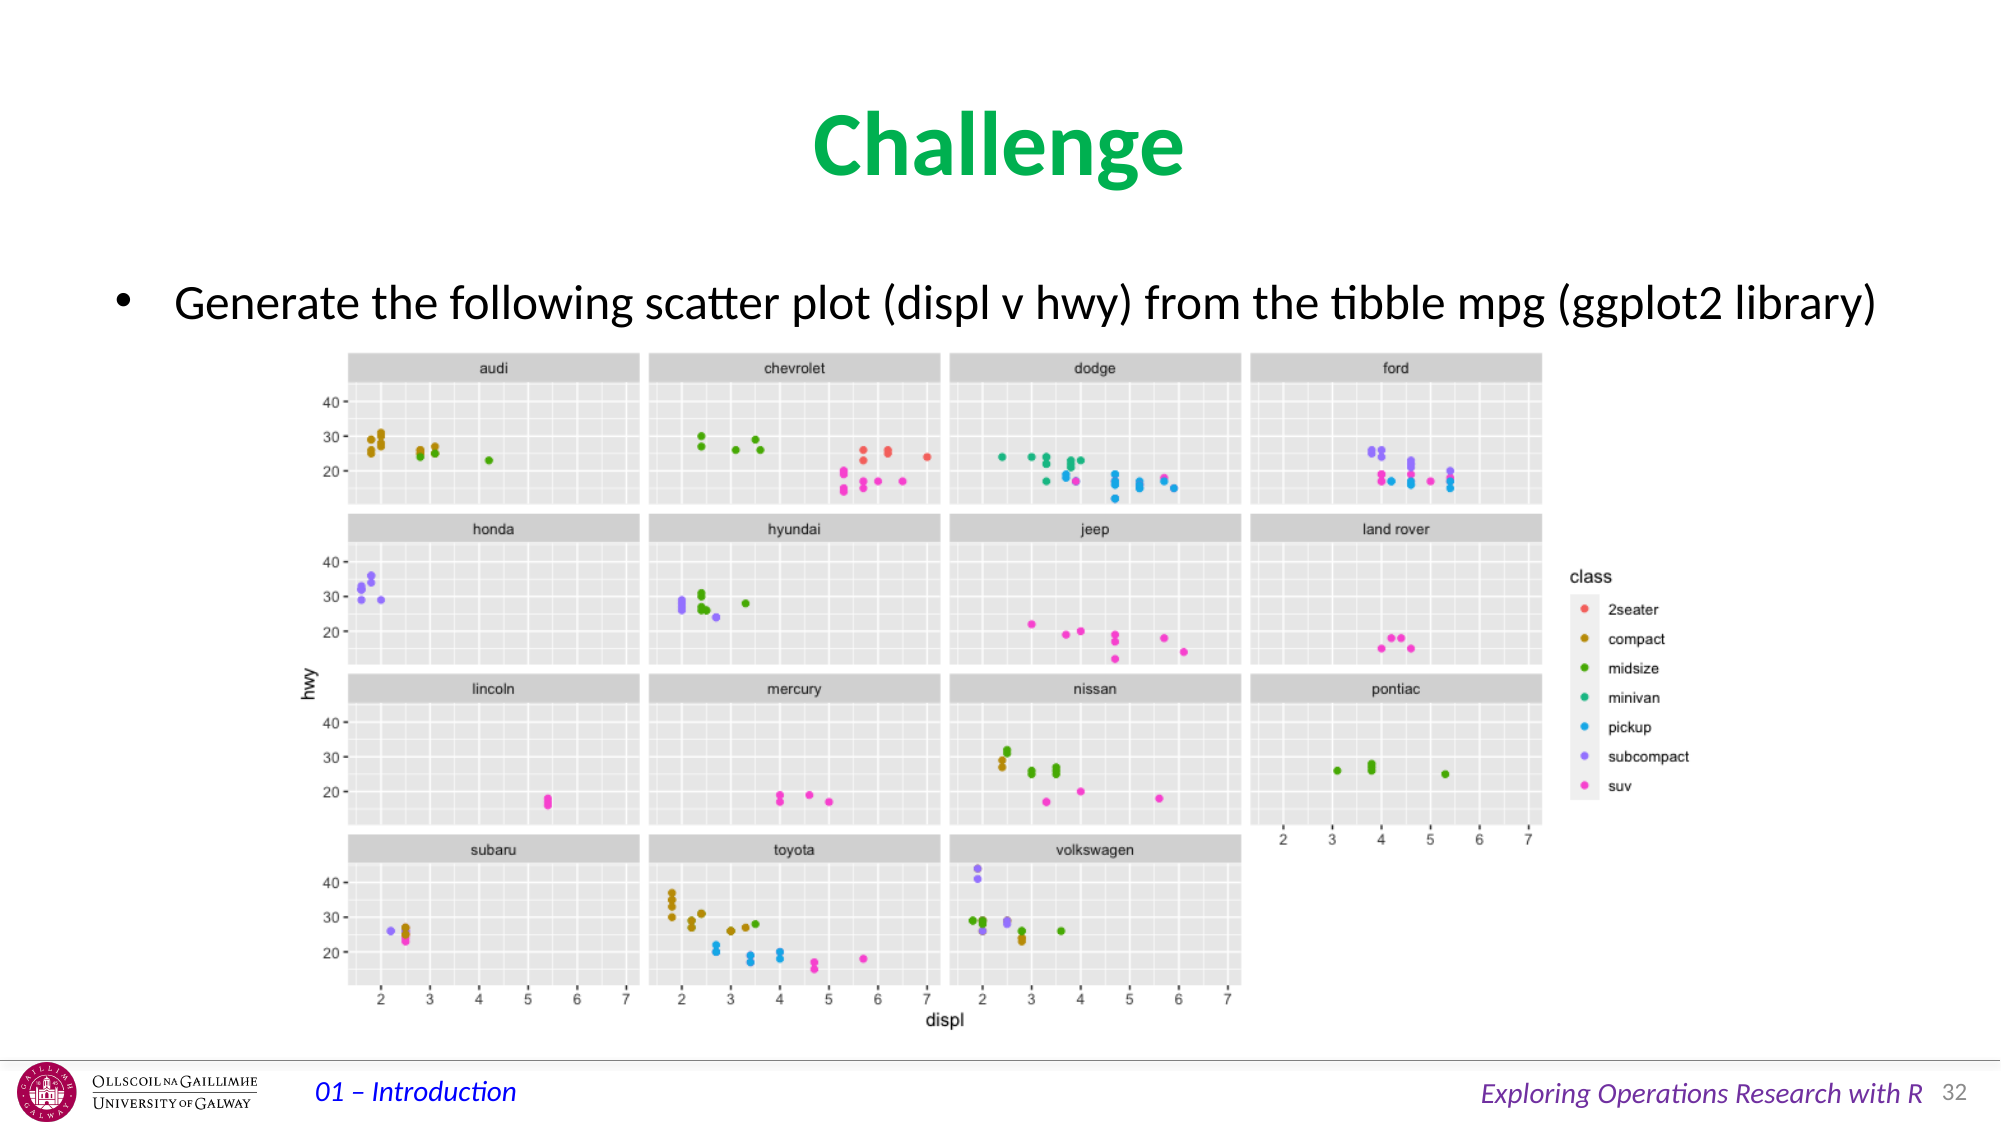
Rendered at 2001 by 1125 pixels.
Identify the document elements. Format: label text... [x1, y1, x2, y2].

picture [291, 344, 1709, 1039]
picture [17, 1062, 257, 1122]
slide_number 32 [1899, 1060, 1983, 1120]
title Challenge [99, 45, 1900, 233]
list Generate the following scatter plot (displ v hwy) from the tibble mpg (ggplot2 library) [99, 262, 1900, 367]
